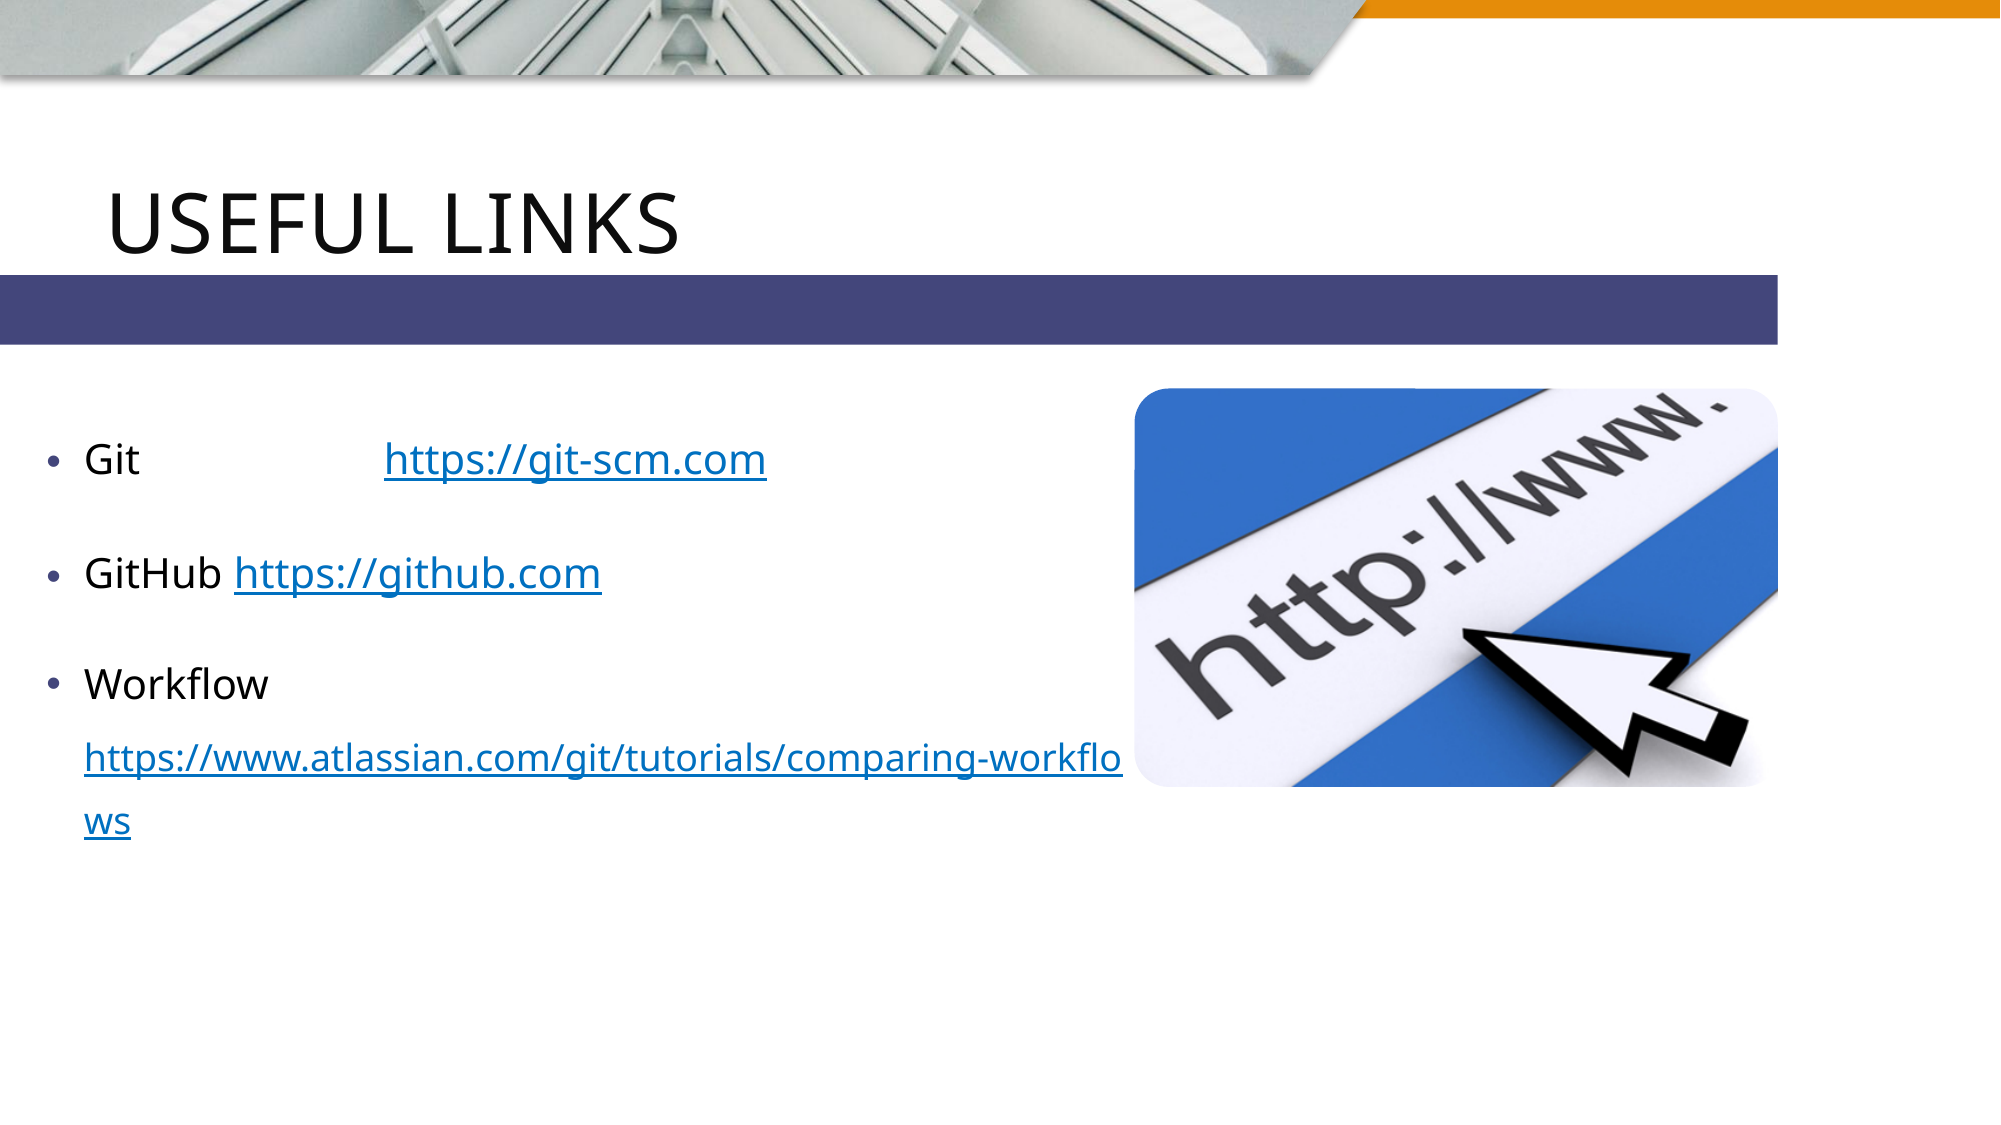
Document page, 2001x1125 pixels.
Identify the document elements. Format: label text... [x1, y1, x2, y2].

list Git https://git-scm.com GitHub https://github.com Workflow https://www.atlassian.com/git/tutorials/comparing-workflows [31, 396, 1142, 894]
list [0, 275, 1778, 345]
picture [1134, 388, 1779, 788]
picture [0, 0, 1367, 76]
title Useful links [90, 162, 1863, 279]
